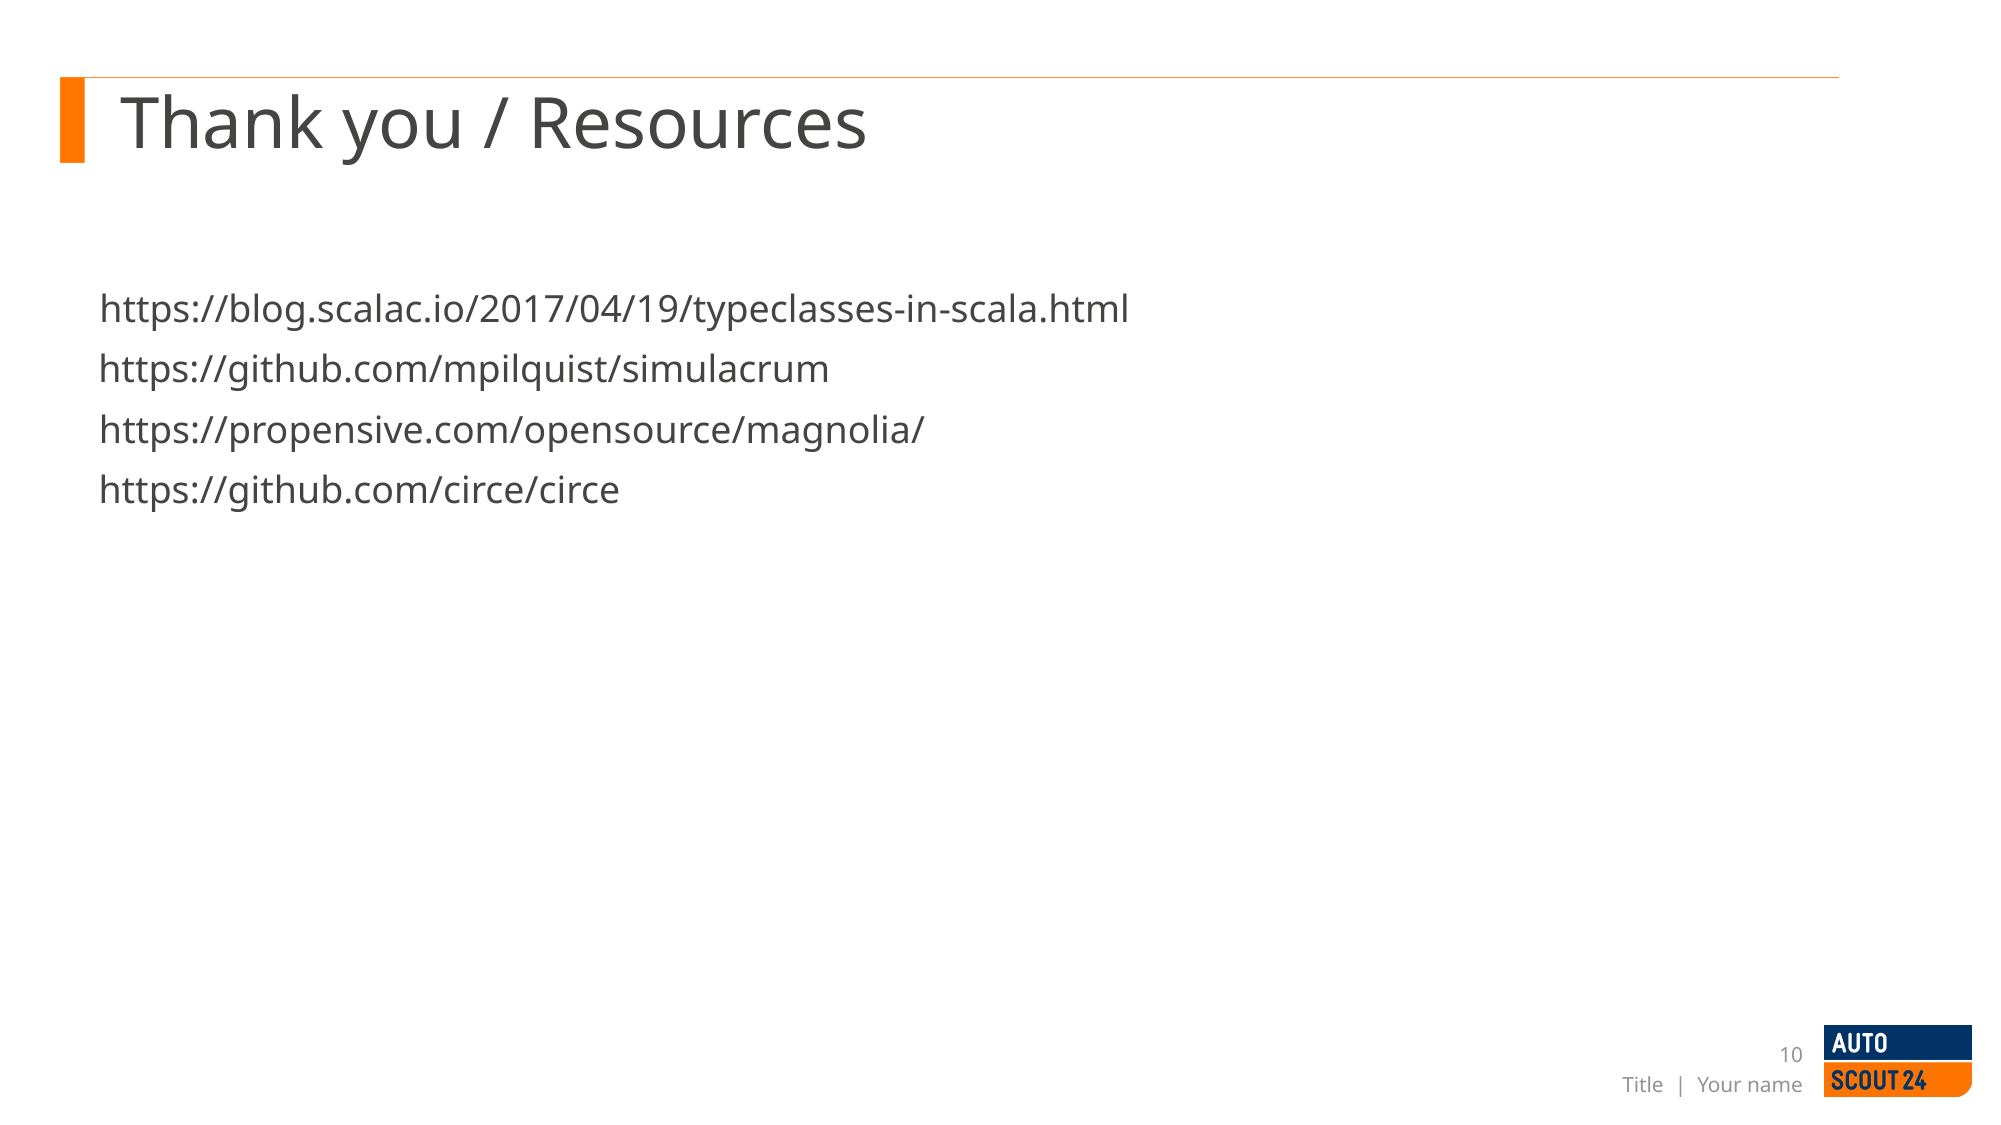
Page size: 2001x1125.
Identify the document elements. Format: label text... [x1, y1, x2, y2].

title Thank you / Resources [84, 78, 1880, 165]
picture [1824, 1025, 1972, 1097]
text_box https://github.com/mpilquist/simulacrum [83, 337, 846, 398]
text_box https://github.com/circe/circe [83, 459, 636, 519]
text_box https://blog.scalac.io/2017/04/19/typeclasses-in-scala.html [84, 277, 1428, 338]
text_box https://propensive.com/opensource/magnolia/ [84, 398, 941, 459]
slide_number 10 [1412, 1037, 1803, 1074]
footer Title | Your name [1070, 1066, 1803, 1102]
